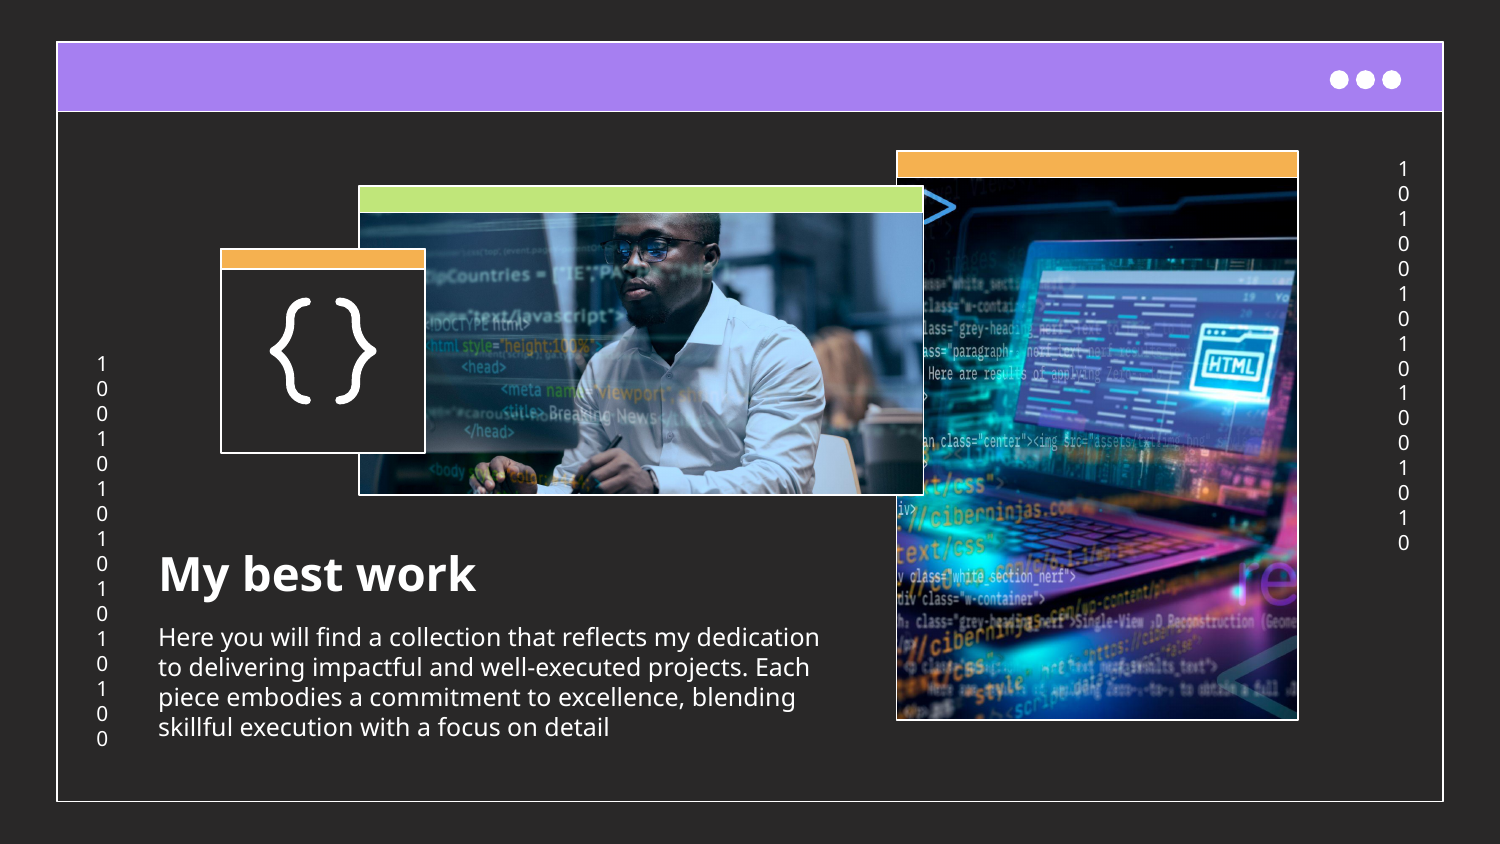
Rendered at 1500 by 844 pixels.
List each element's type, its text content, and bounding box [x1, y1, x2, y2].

picture [359, 151, 1298, 720]
list Here you will find a collection that reflects my dedication to delivering impactful and well-executed projects. Each piece embodies a commitment to excellence, blending skillful execution with a focus on detail [142, 606, 845, 758]
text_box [220, 248, 426, 454]
title My best work [142, 528, 845, 606]
picture [896, 499, 903, 519]
